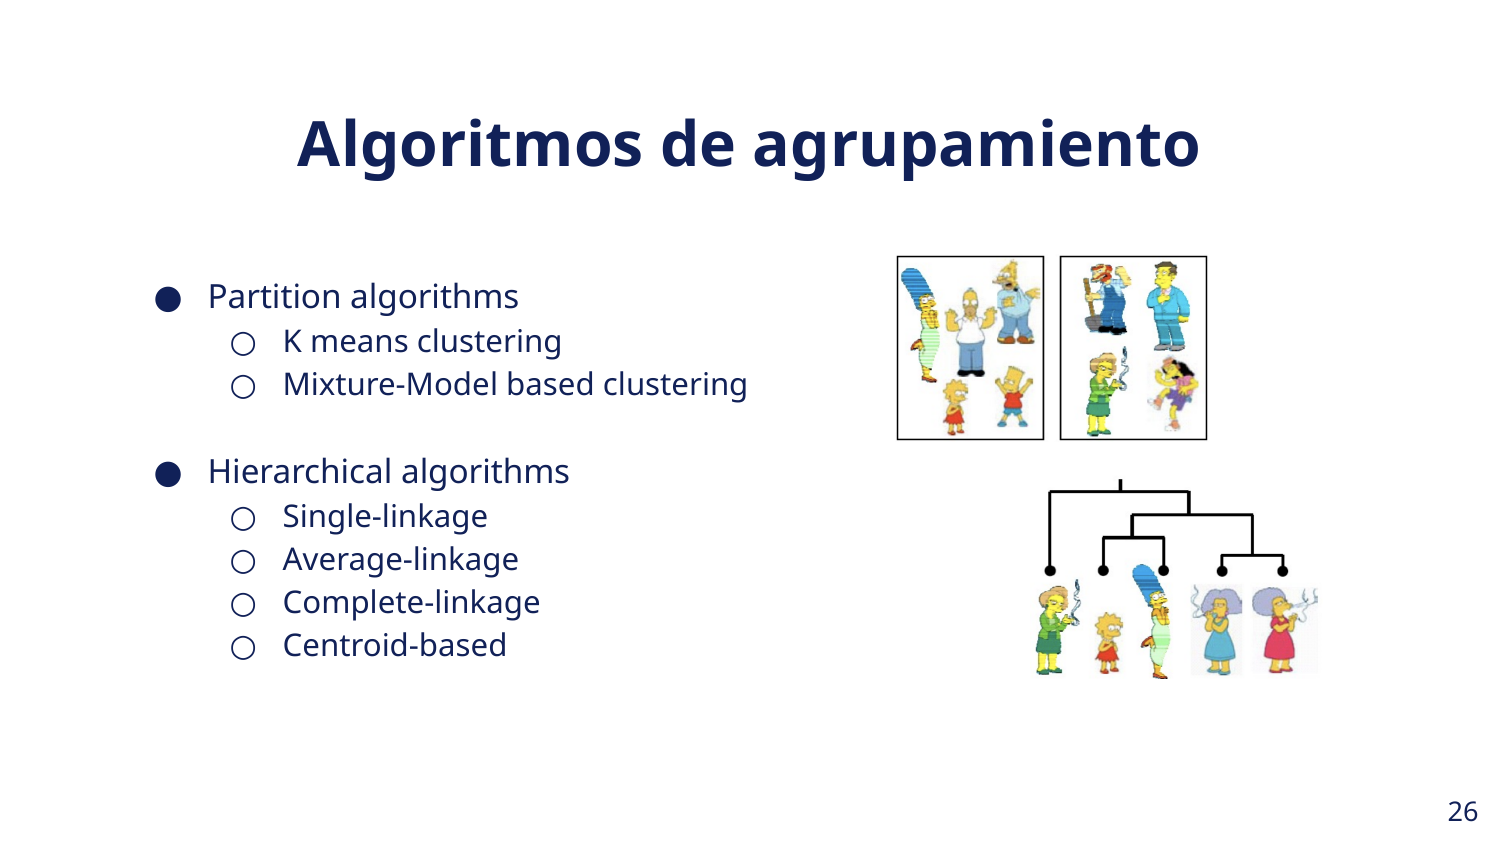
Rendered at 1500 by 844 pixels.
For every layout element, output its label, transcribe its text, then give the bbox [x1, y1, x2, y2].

picture [1023, 469, 1331, 688]
slide_number ‹#› [1403, 779, 1494, 844]
text_box Algoritmos de agrupamiento [0, 88, 1500, 183]
text_box Partition algorithms K means clustering Mixture-Model based clustering Hierarchical algorithms Single-linkage Average-linkage Complete-linkage Centroid-based [117, 254, 1382, 762]
picture [894, 254, 1210, 442]
